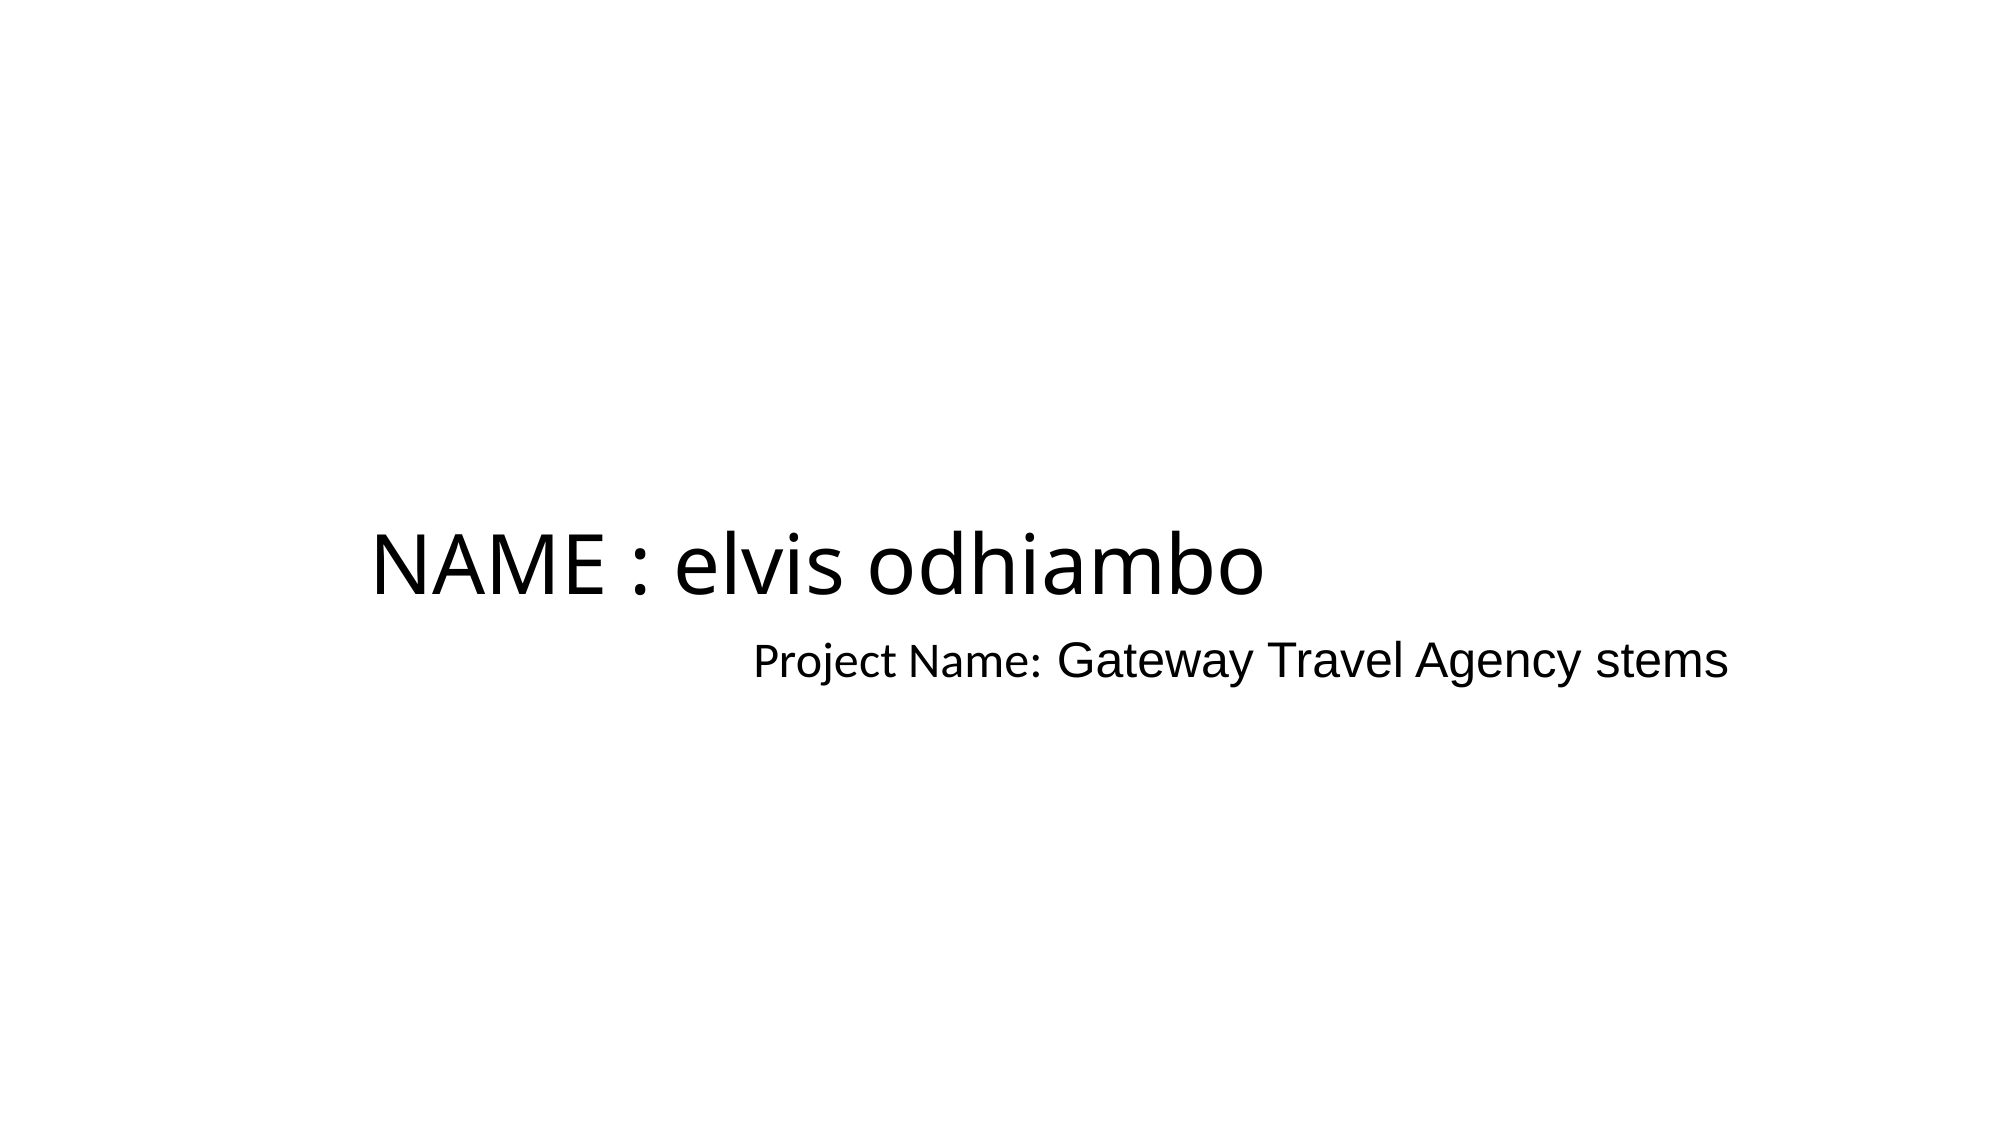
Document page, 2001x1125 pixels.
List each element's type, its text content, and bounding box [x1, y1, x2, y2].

text_box NAME : elvis odhiambo [354, 504, 1738, 720]
text_box Project Name: Gateway Travel Agency stems [738, 620, 1826, 696]
